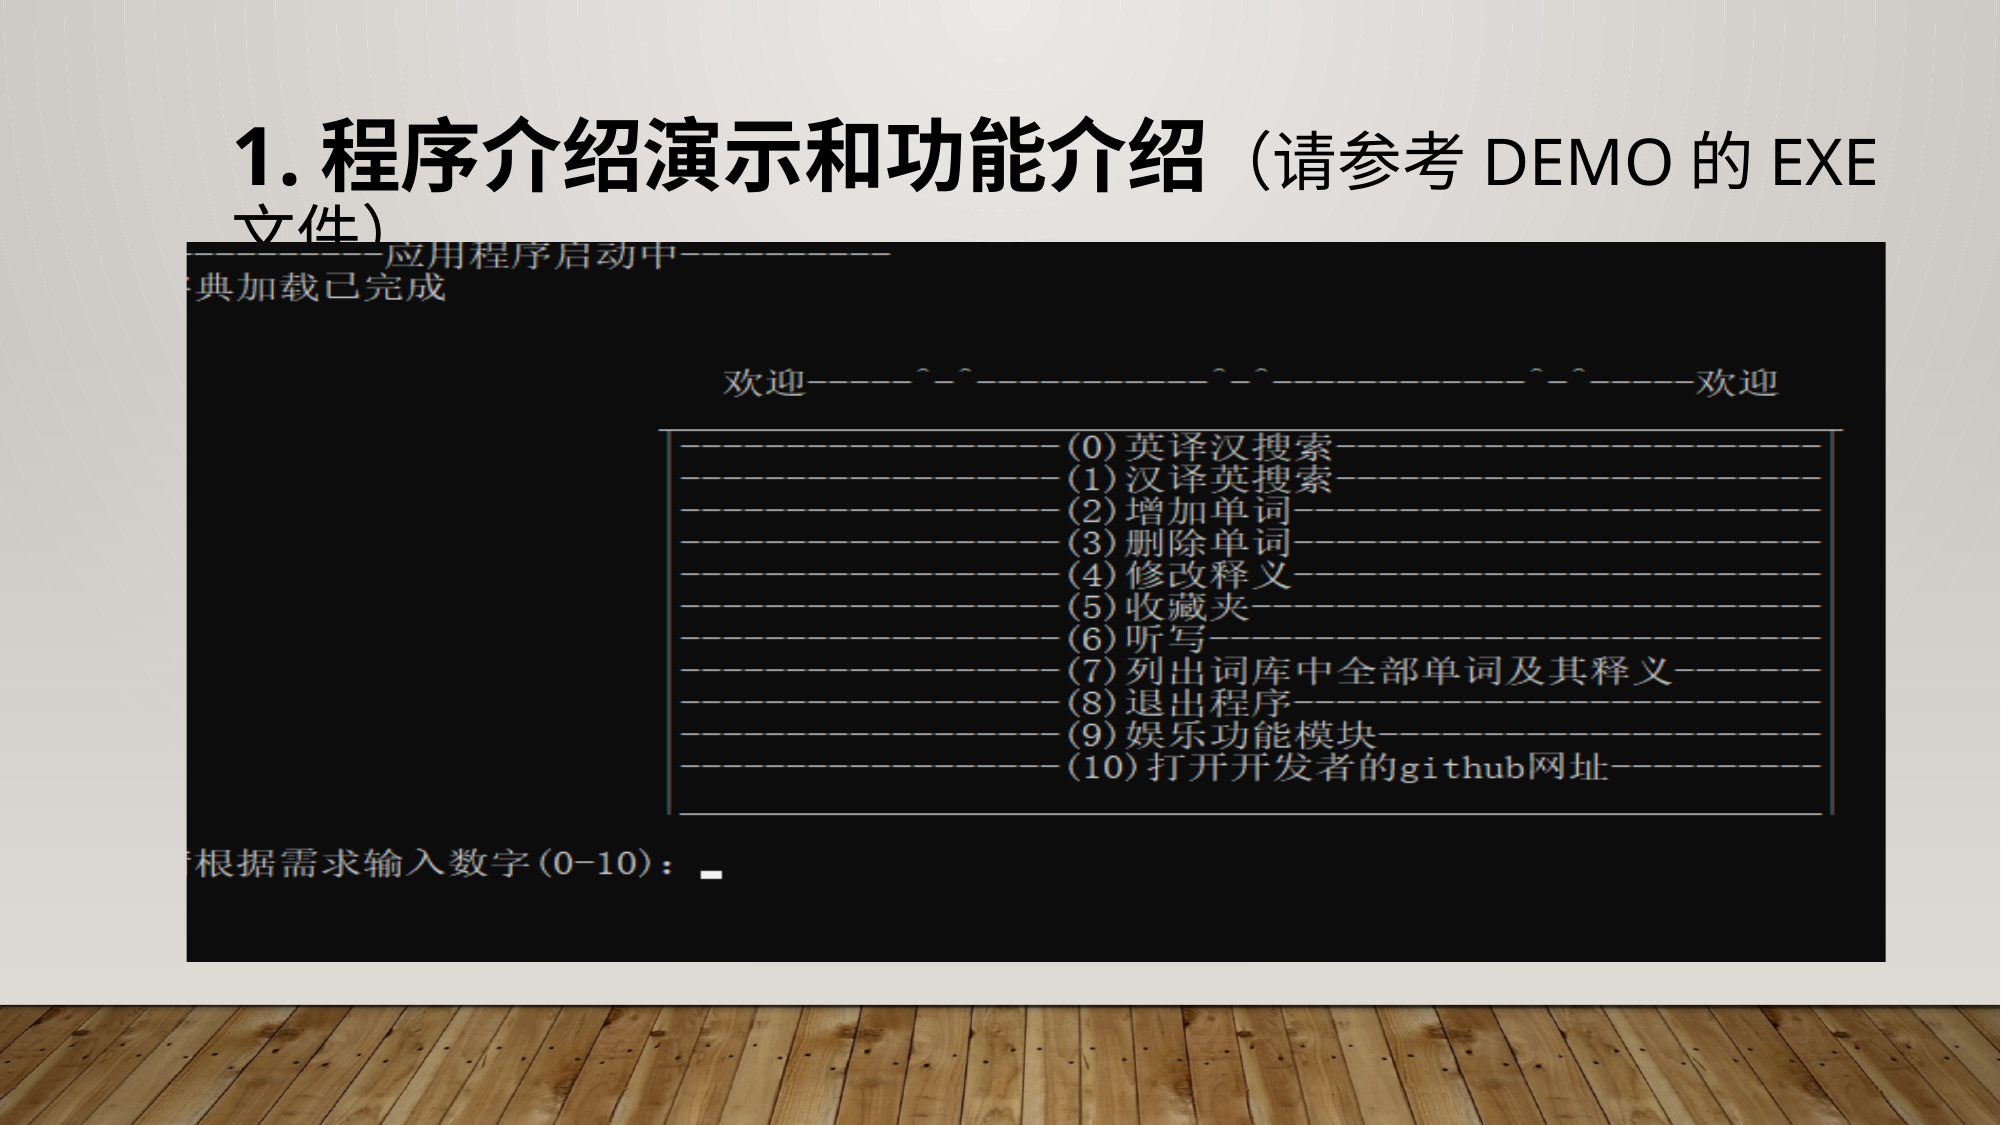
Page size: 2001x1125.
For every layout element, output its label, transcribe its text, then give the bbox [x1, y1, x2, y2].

title 1.程序介绍演示和功能介绍（请参考DEMO的EXE文件） [216, 108, 1916, 281]
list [186, 242, 1886, 962]
picture [0, 1005, 2000, 1125]
